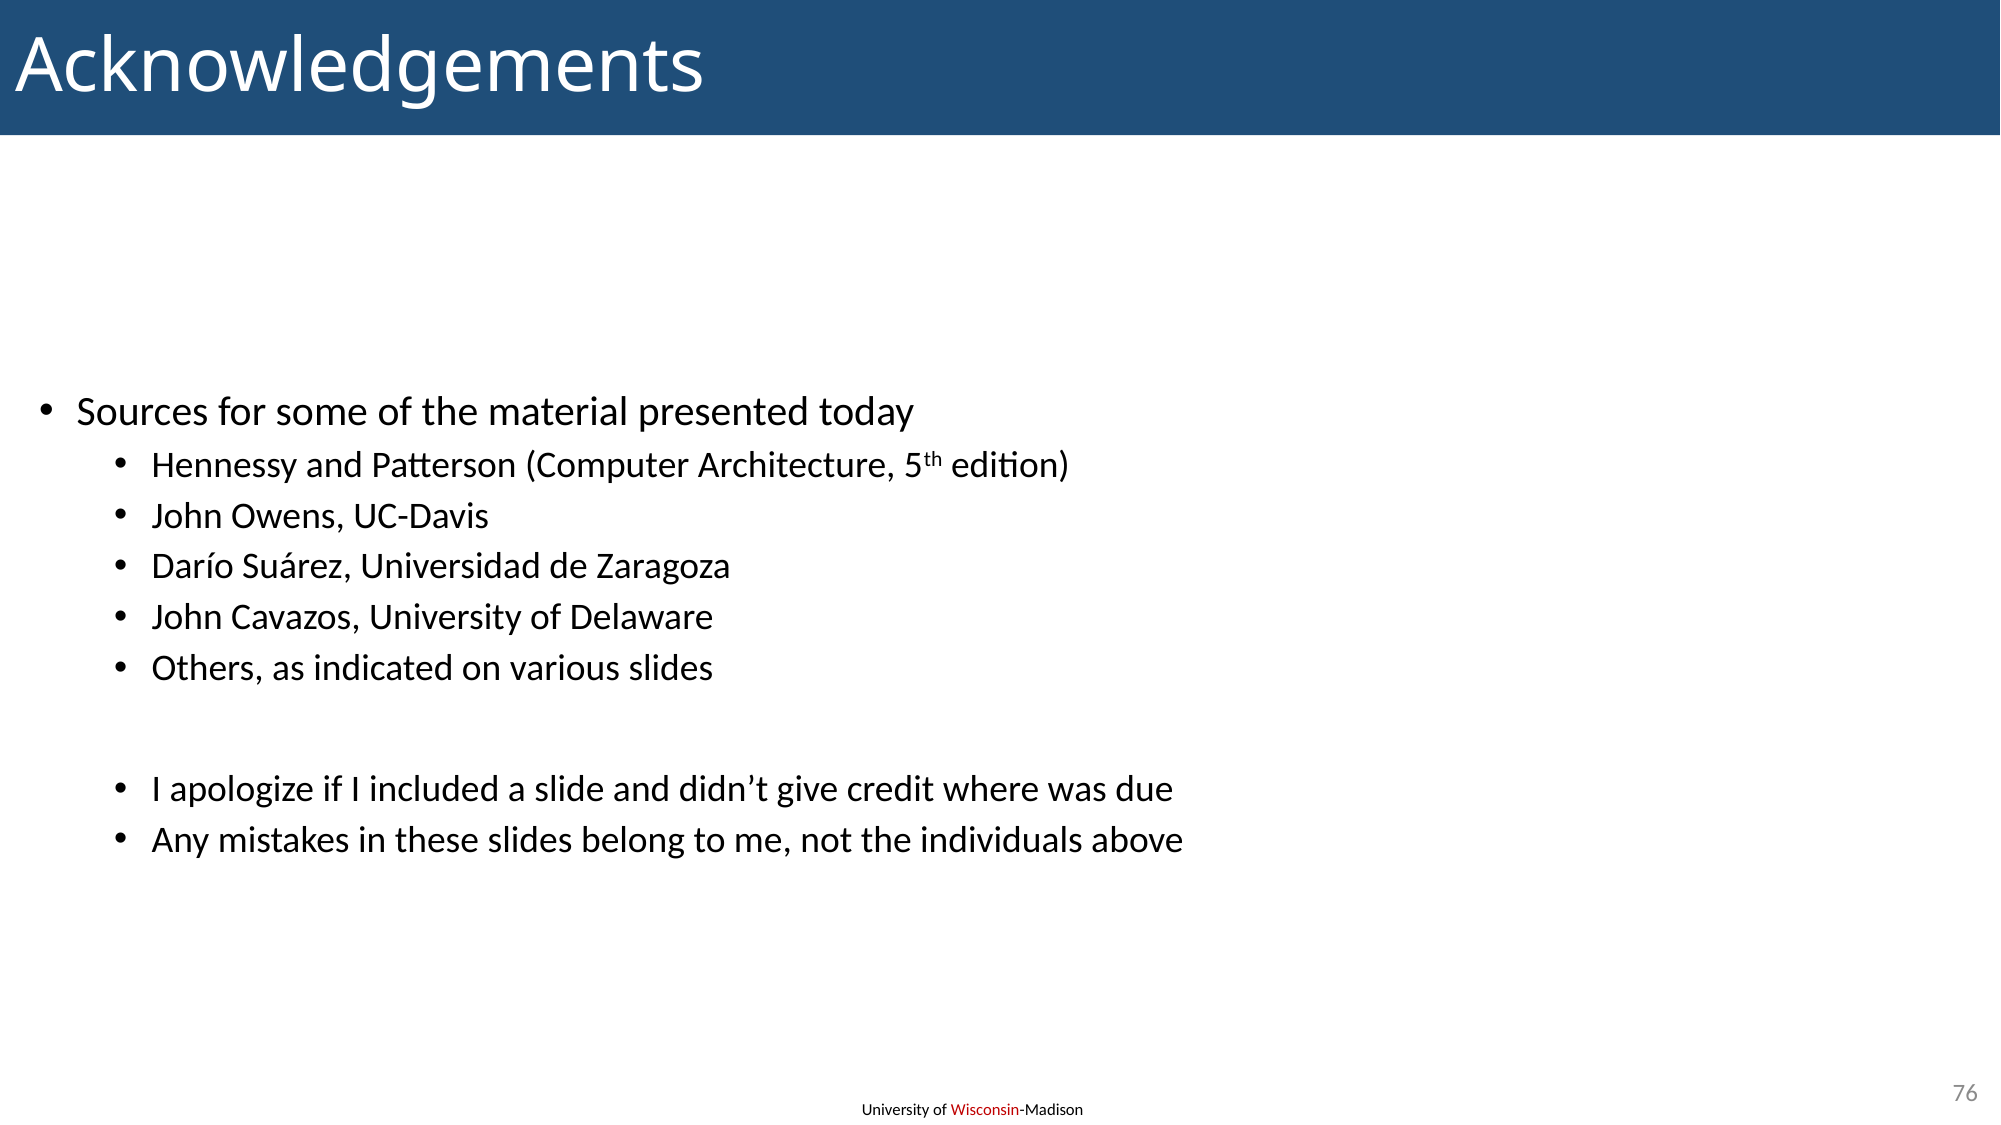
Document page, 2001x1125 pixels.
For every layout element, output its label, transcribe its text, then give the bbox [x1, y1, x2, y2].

title Acknowledgements [0, 0, 2000, 136]
slide_number 76 [1879, 1069, 1994, 1114]
list Sources for some of the material presented today Hennessy and Patterson (Computer Architecture, 5th edition) John Owens, UC-Davis Darío Suárez, Universidad de Zaragoza John Cavazos, University of Delaware Others, as indicated on various slides I apologize if I included a slide and didn’t give credit where was due Any mistakes in these slides belong to me, not the individuals above [24, 245, 1987, 1055]
